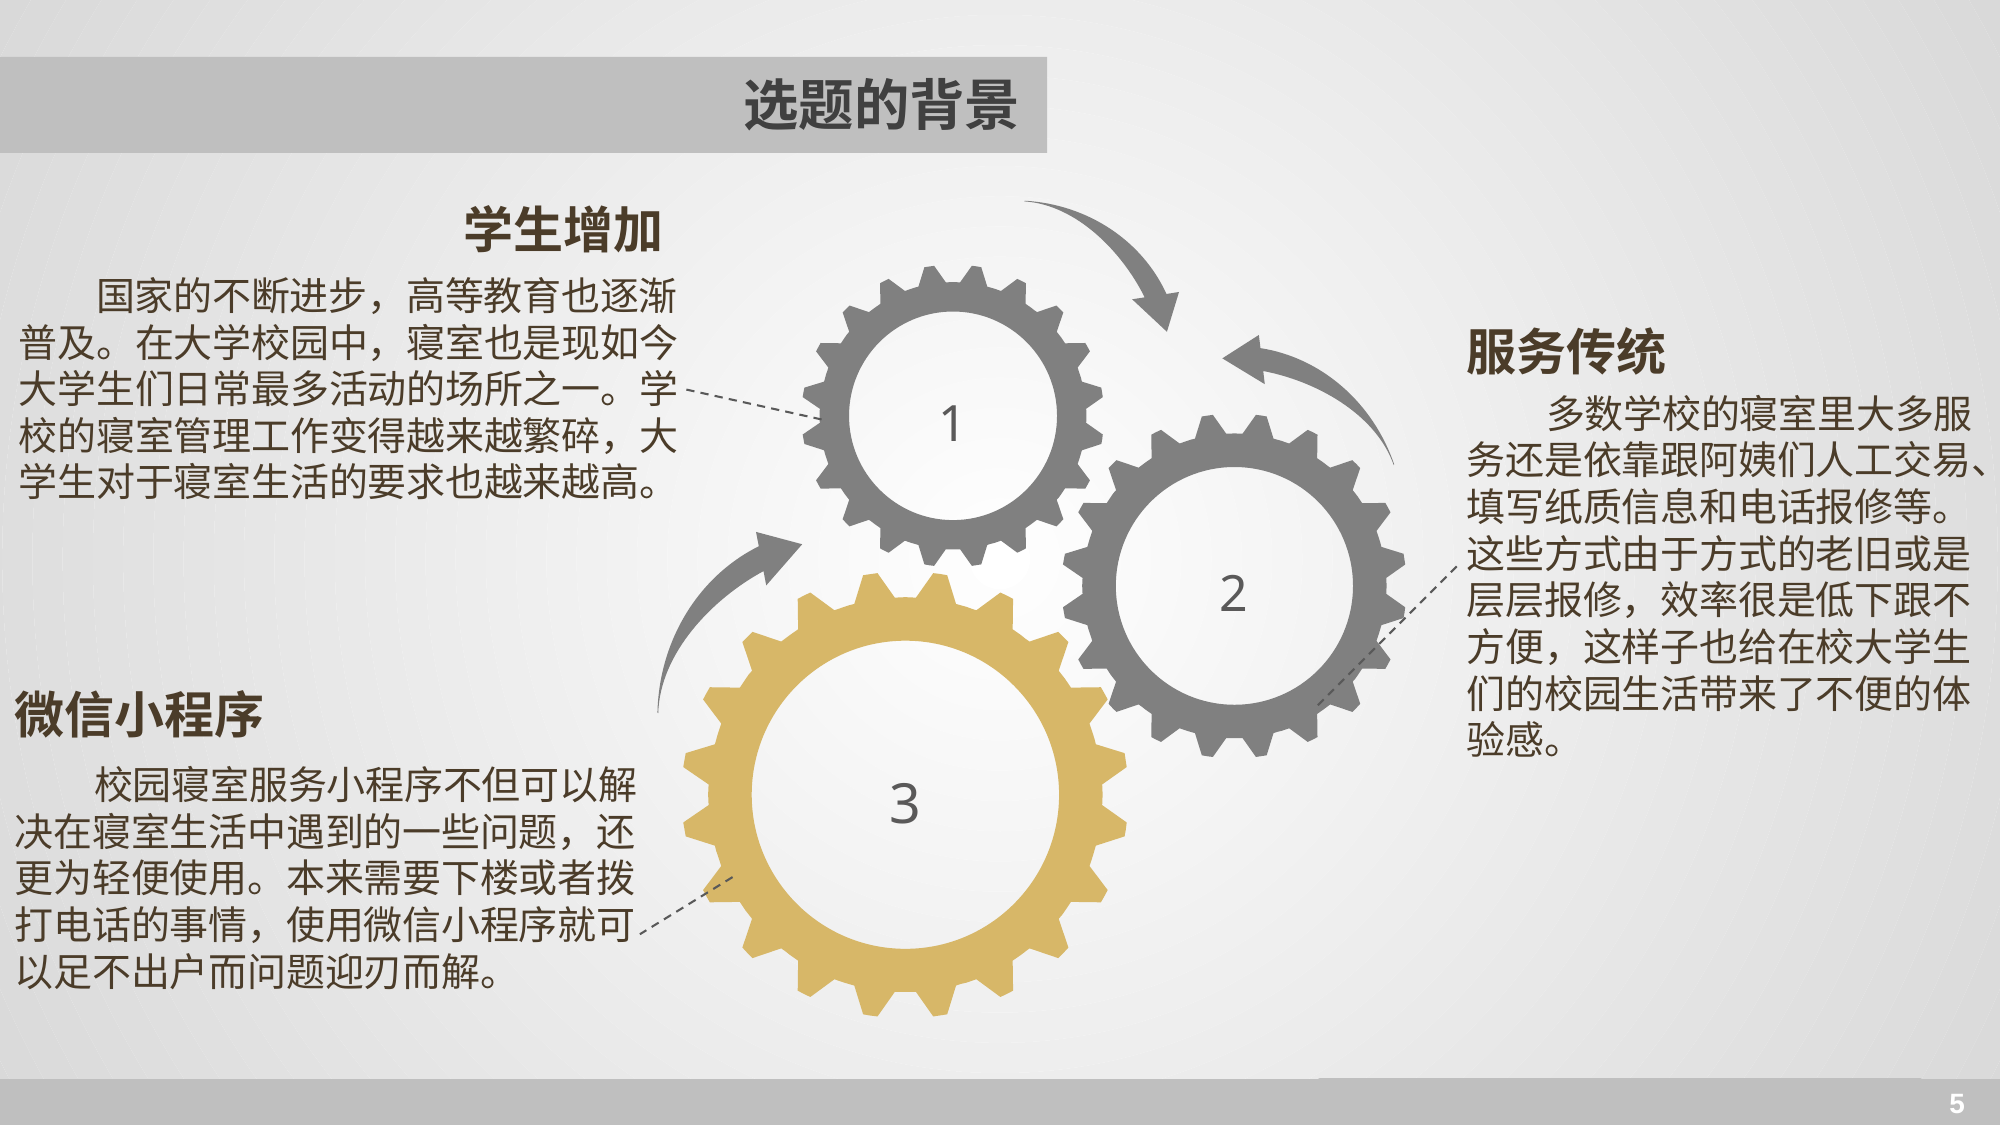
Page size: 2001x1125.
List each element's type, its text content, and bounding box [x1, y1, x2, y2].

text_box 3 [683, 573, 1127, 1017]
title 选题的背景 [149, 48, 1036, 159]
text_box [1318, 1078, 1922, 1125]
text_box 1 [802, 265, 1103, 566]
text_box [1451, 313, 2000, 775]
text_box [659, 529, 805, 682]
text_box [0, 190, 693, 516]
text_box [666, 876, 733, 935]
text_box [0, 675, 663, 1005]
text_box 2 [1062, 414, 1405, 757]
text_box [1022, 198, 1182, 334]
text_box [1317, 562, 1446, 706]
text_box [696, 388, 822, 420]
text_box [1220, 333, 1397, 468]
